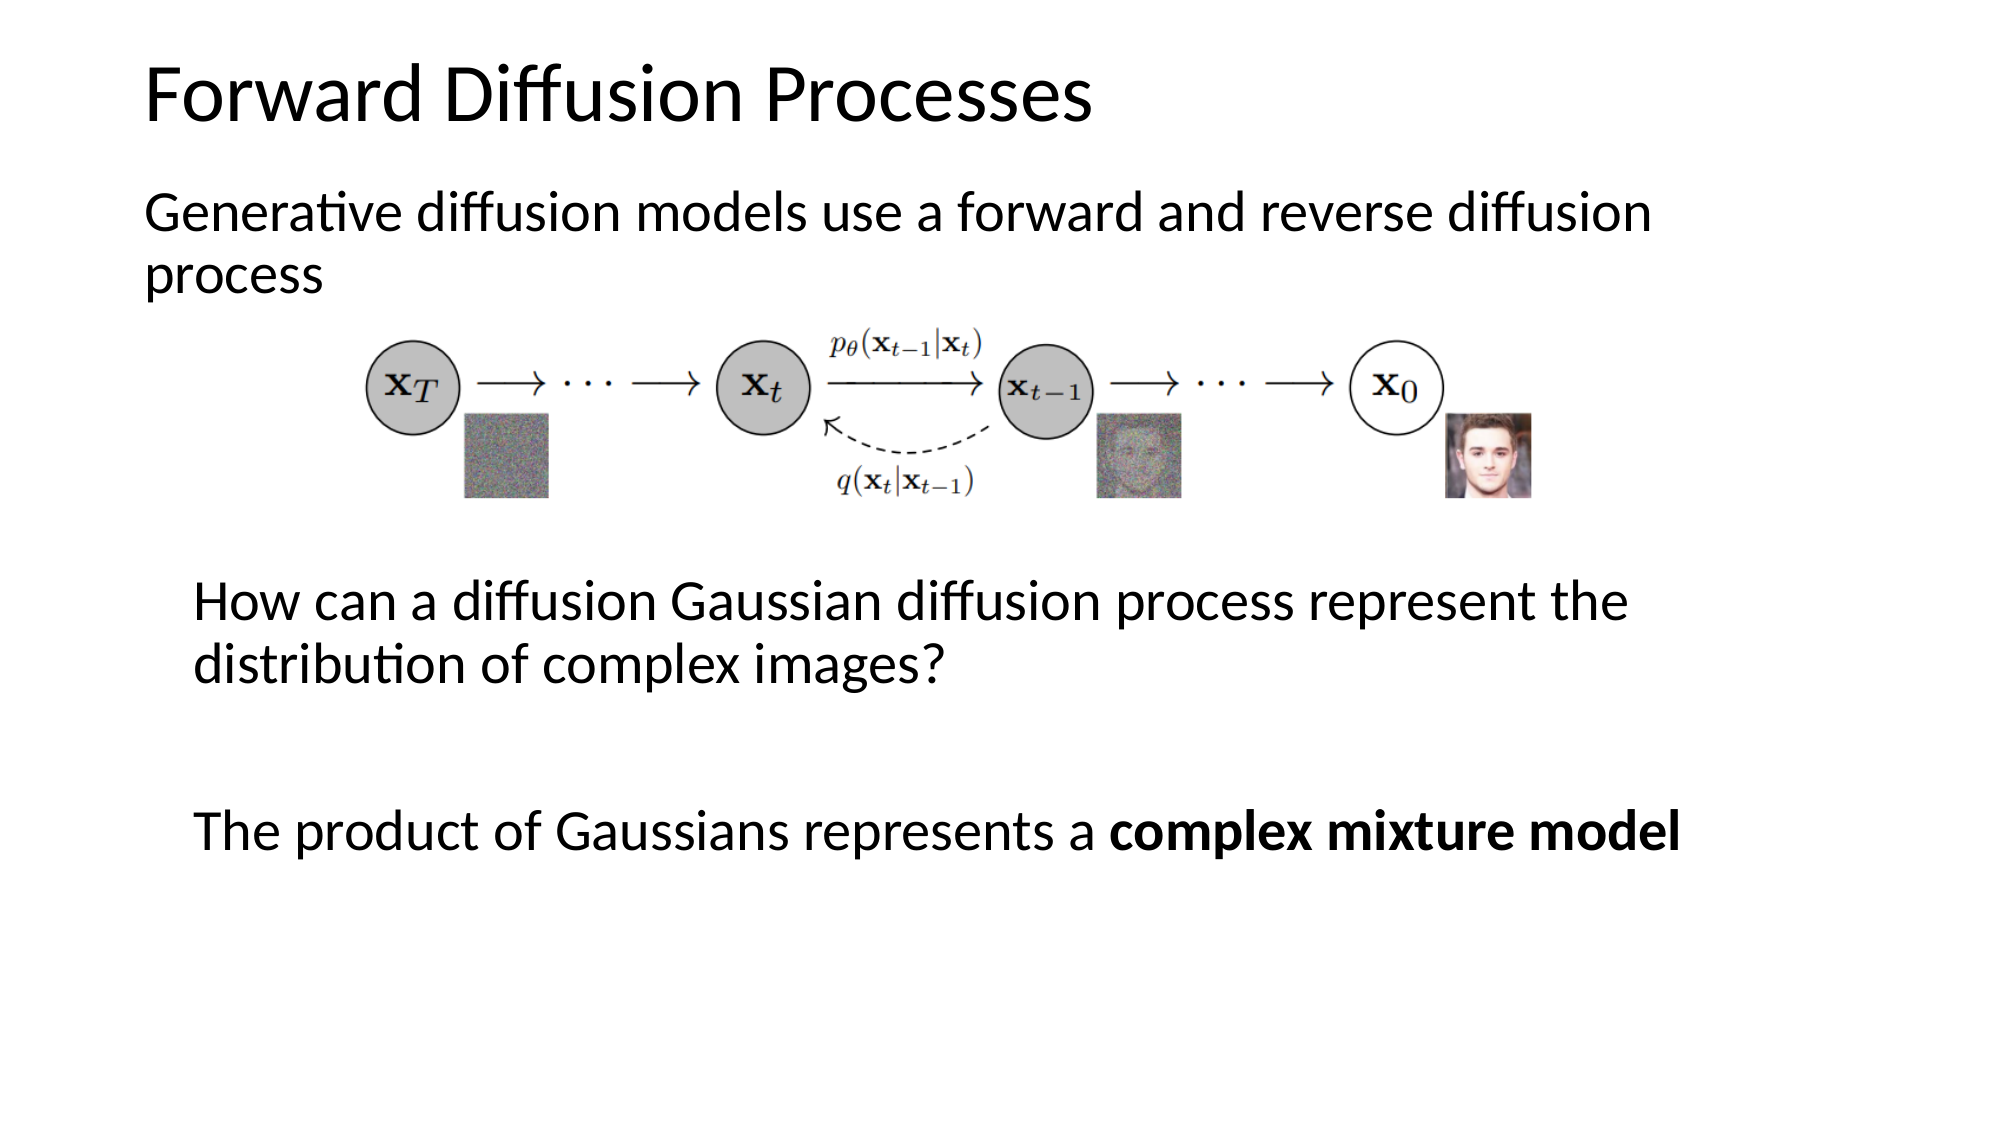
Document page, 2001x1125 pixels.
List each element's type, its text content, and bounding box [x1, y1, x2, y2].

list Generative diffusion models use a forward and reverse diffusion process [129, 173, 1855, 355]
picture [352, 324, 1542, 516]
title Forward Diffusion Processes [129, 22, 1855, 166]
